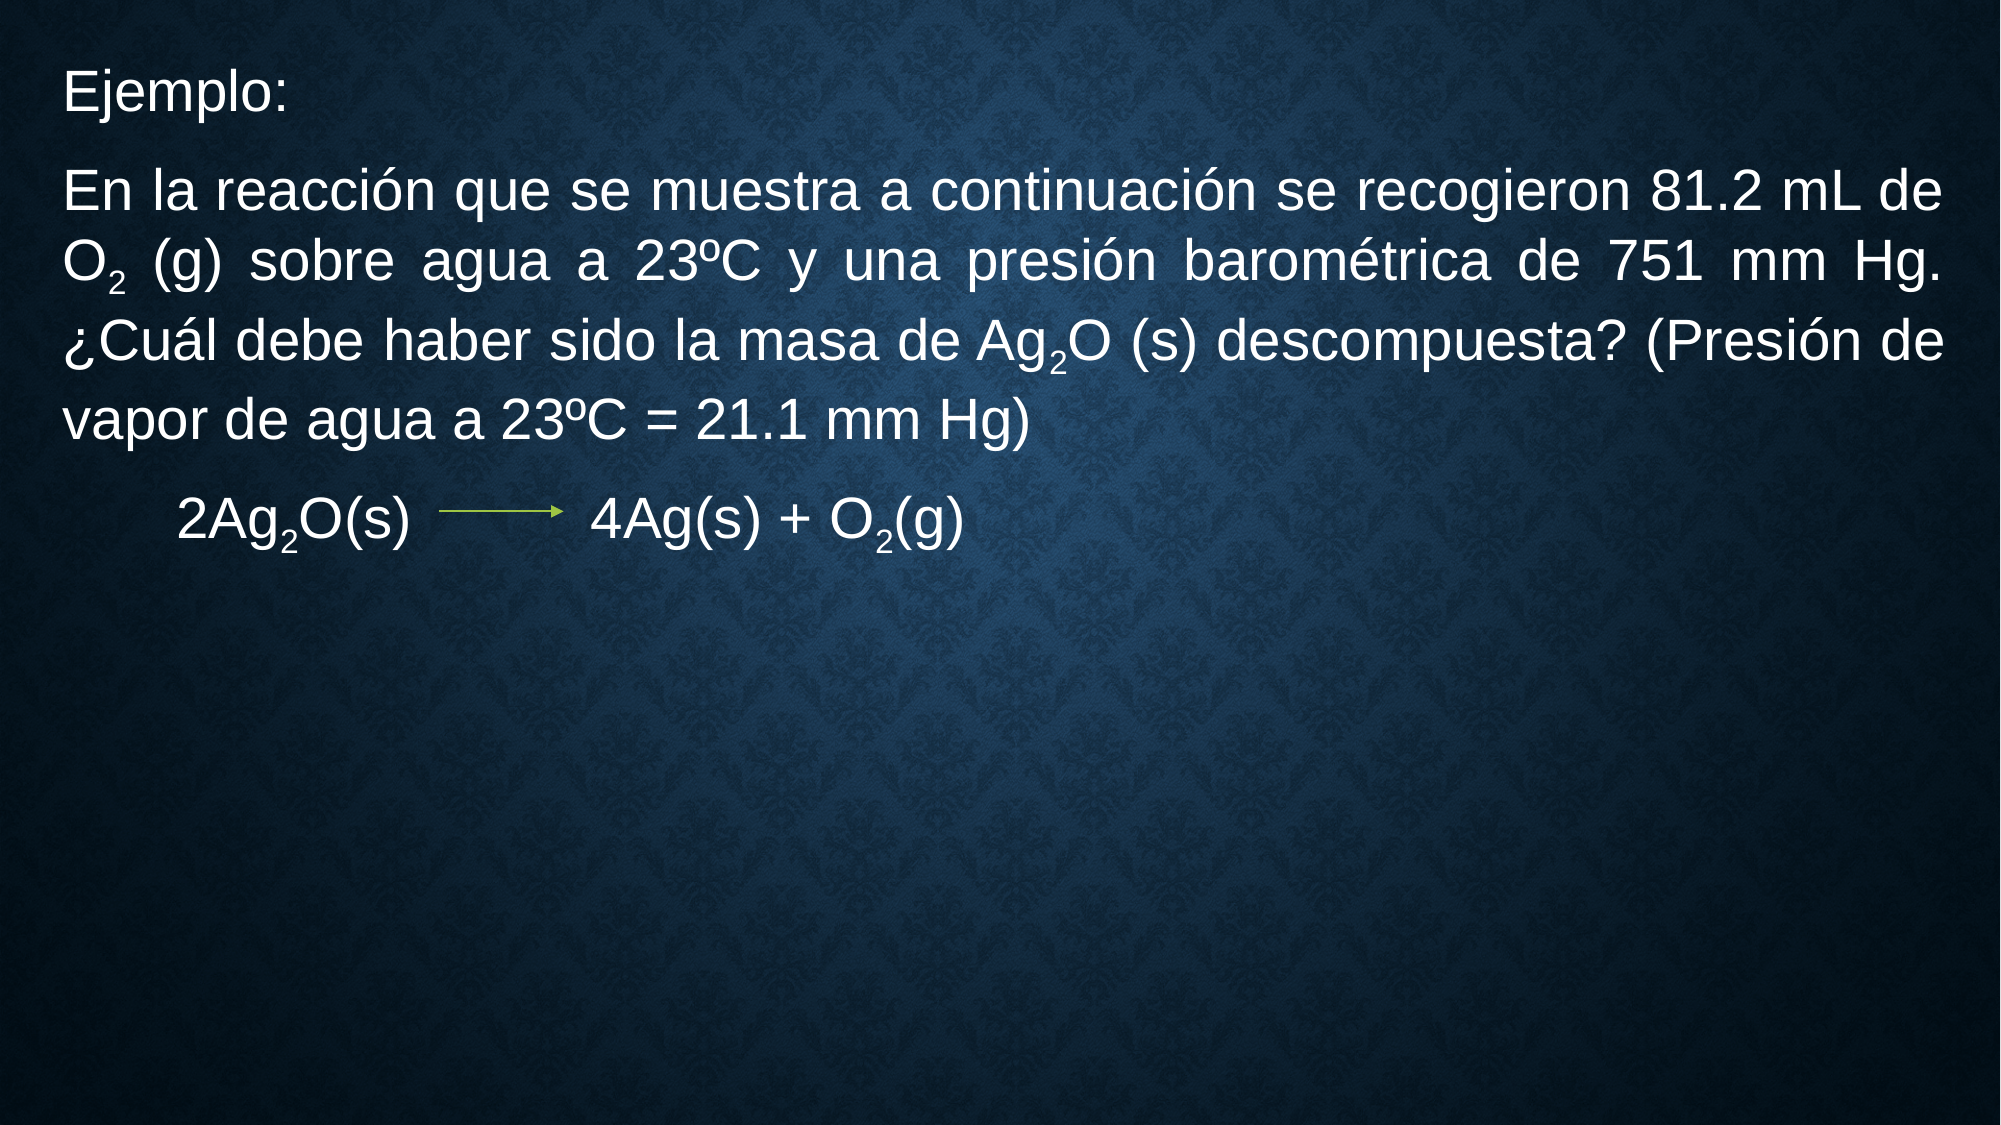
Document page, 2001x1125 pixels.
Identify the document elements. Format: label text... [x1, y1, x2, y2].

text_box Ejemplo: En la reacción que se muestra a continuación se recogieron 81.2 mL de O2 (g) sobre agua a 23ºC y una presión barométrica de 751 mm Hg. ¿Cuál debe haber sido la masa de Ag2O (s) descompuesta? (Presión de vapor de agua a 23ºC = 21.1 mm Hg) 2Ag2O(s) 4Ag(s) + O2(g) [48, 45, 1962, 568]
